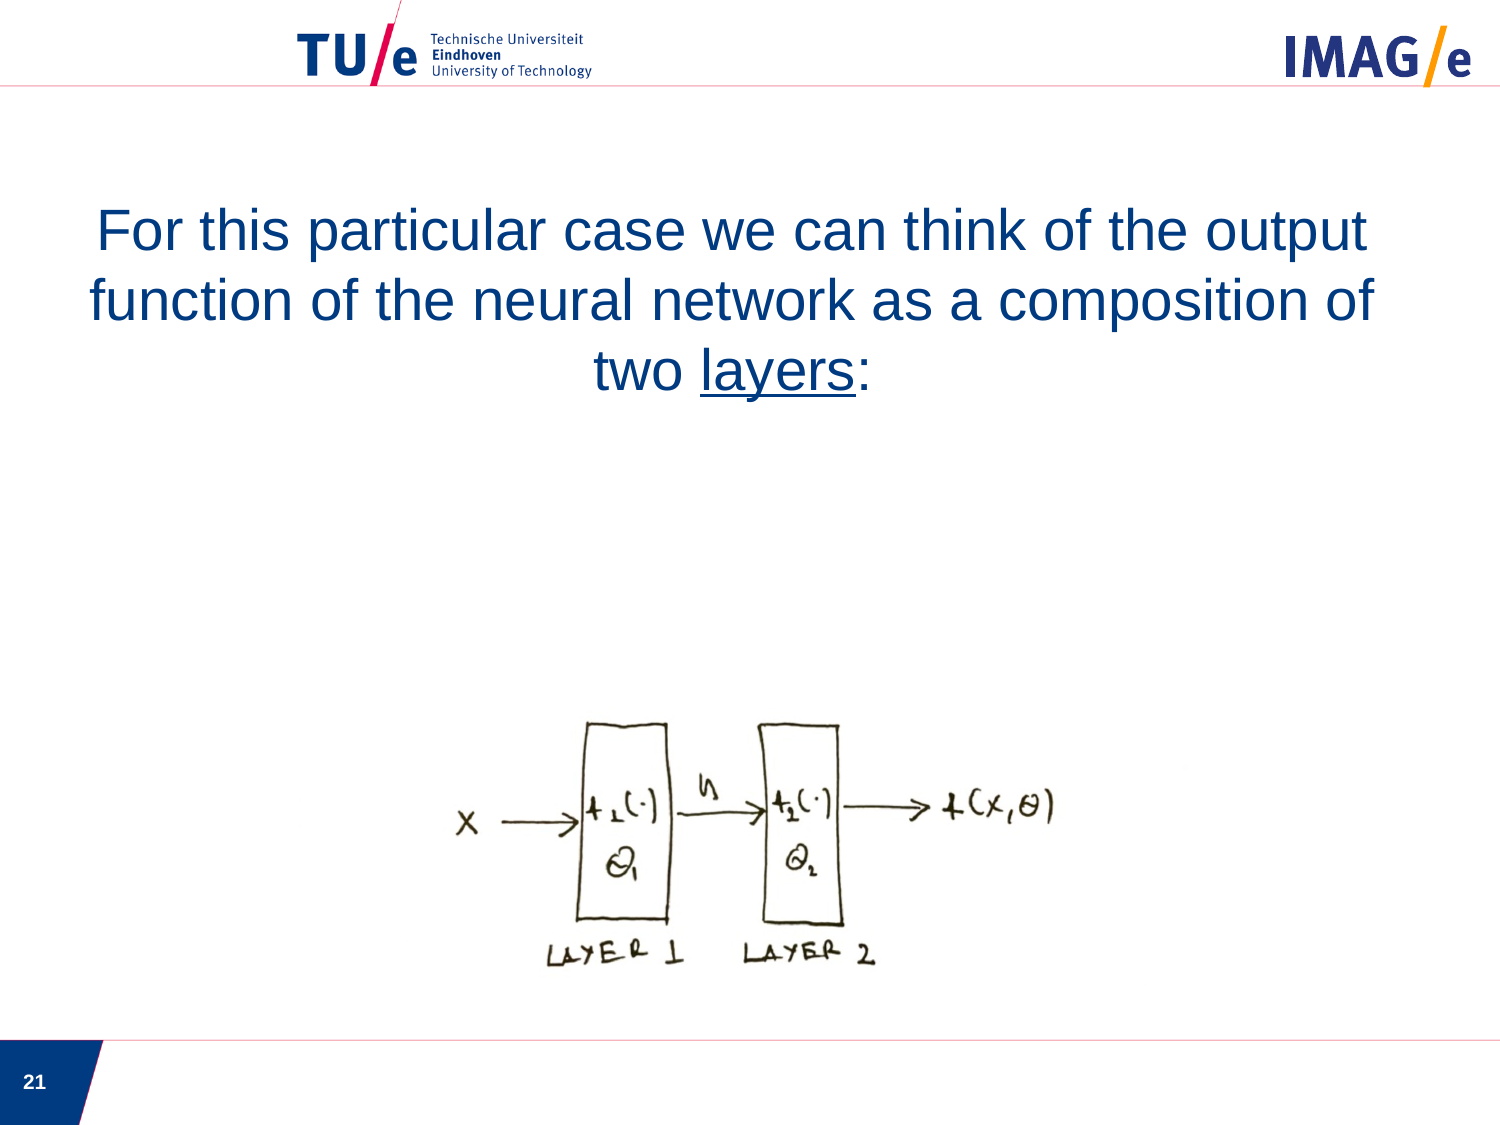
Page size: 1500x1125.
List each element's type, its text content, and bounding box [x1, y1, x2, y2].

picture [0, 0, 1500, 1125]
slide_number 21 [8, 1061, 95, 1108]
